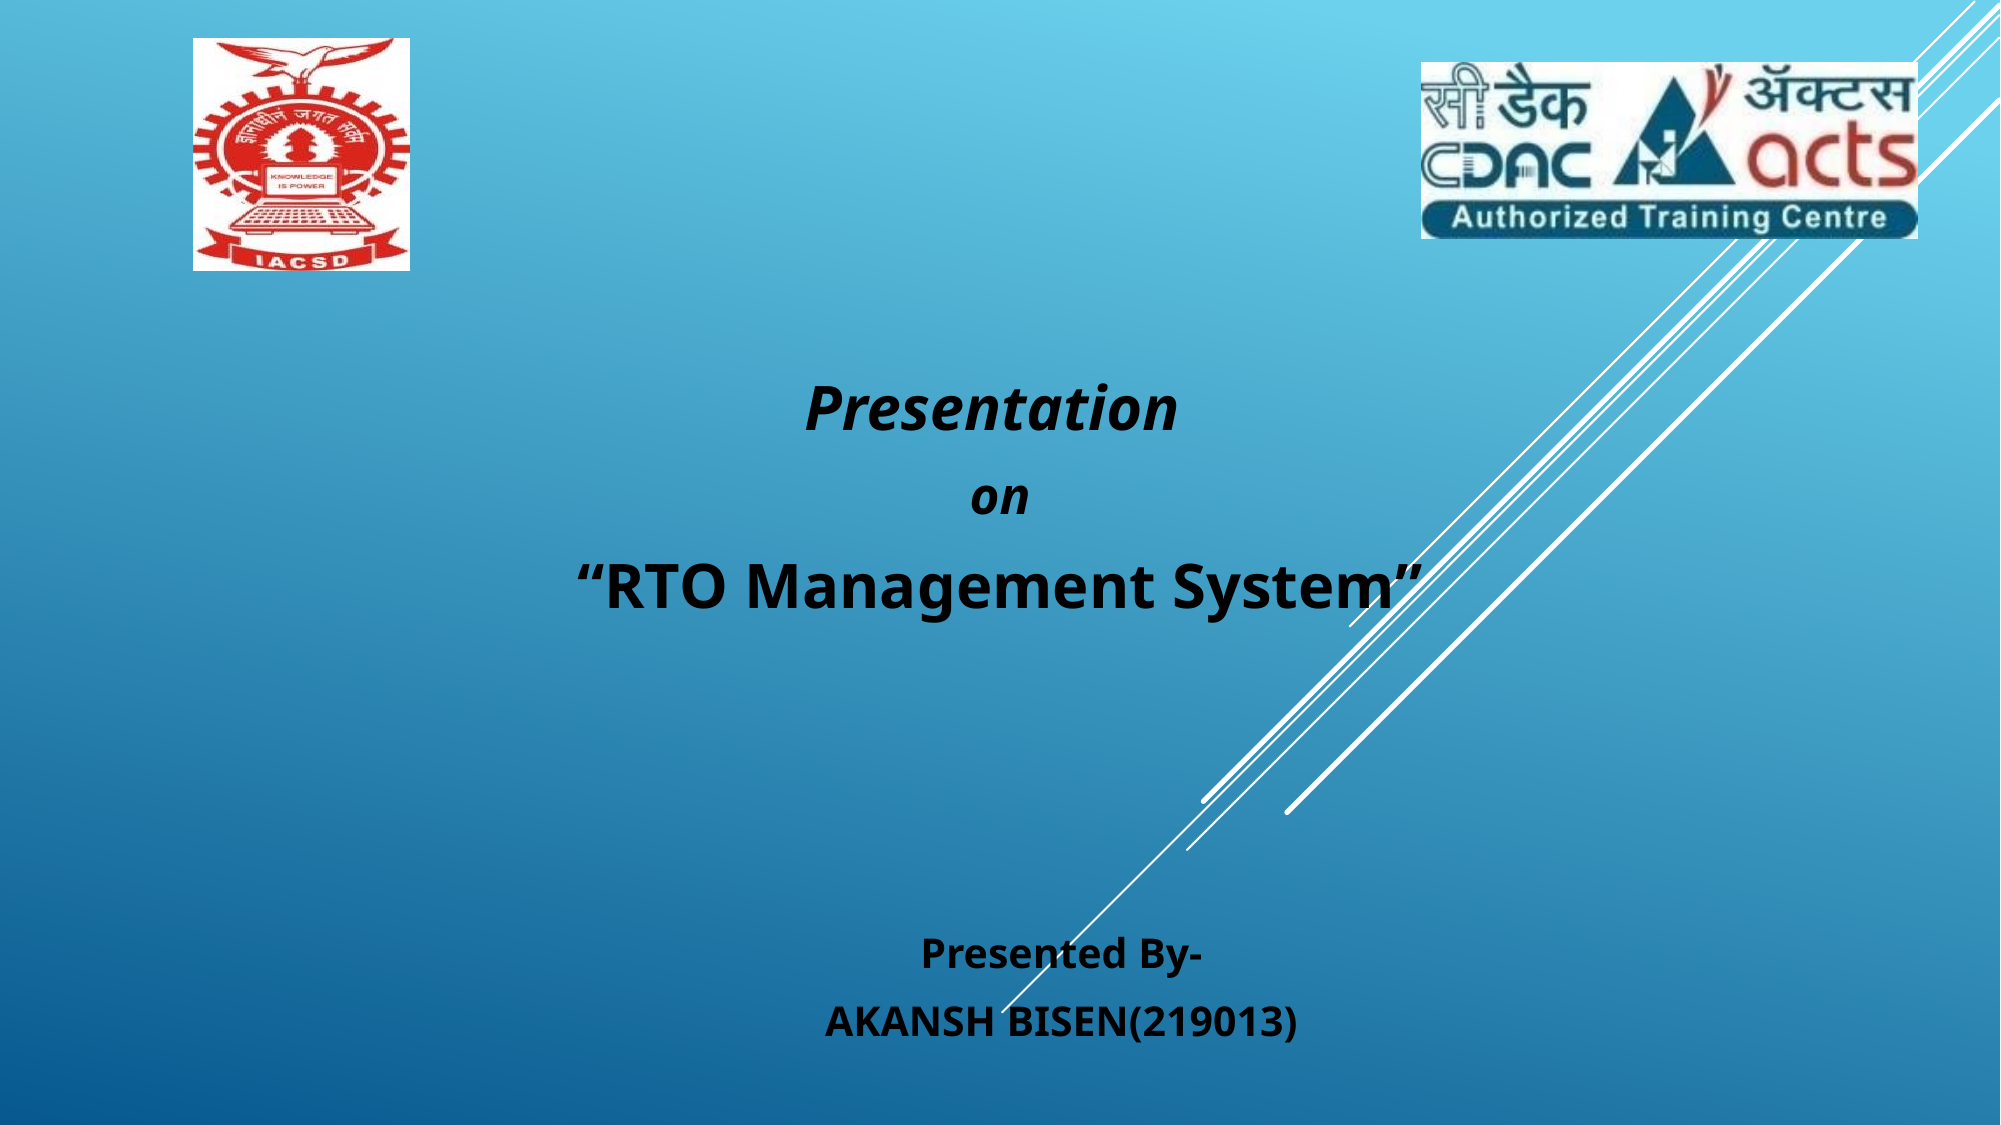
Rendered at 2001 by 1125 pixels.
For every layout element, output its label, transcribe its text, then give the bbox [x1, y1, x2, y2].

picture [193, 38, 410, 272]
picture [1421, 62, 1919, 239]
subtitle Presentation on “RTO Management System” Presented By- AKANSH BISEN(219013) [193, 361, 1807, 1062]
